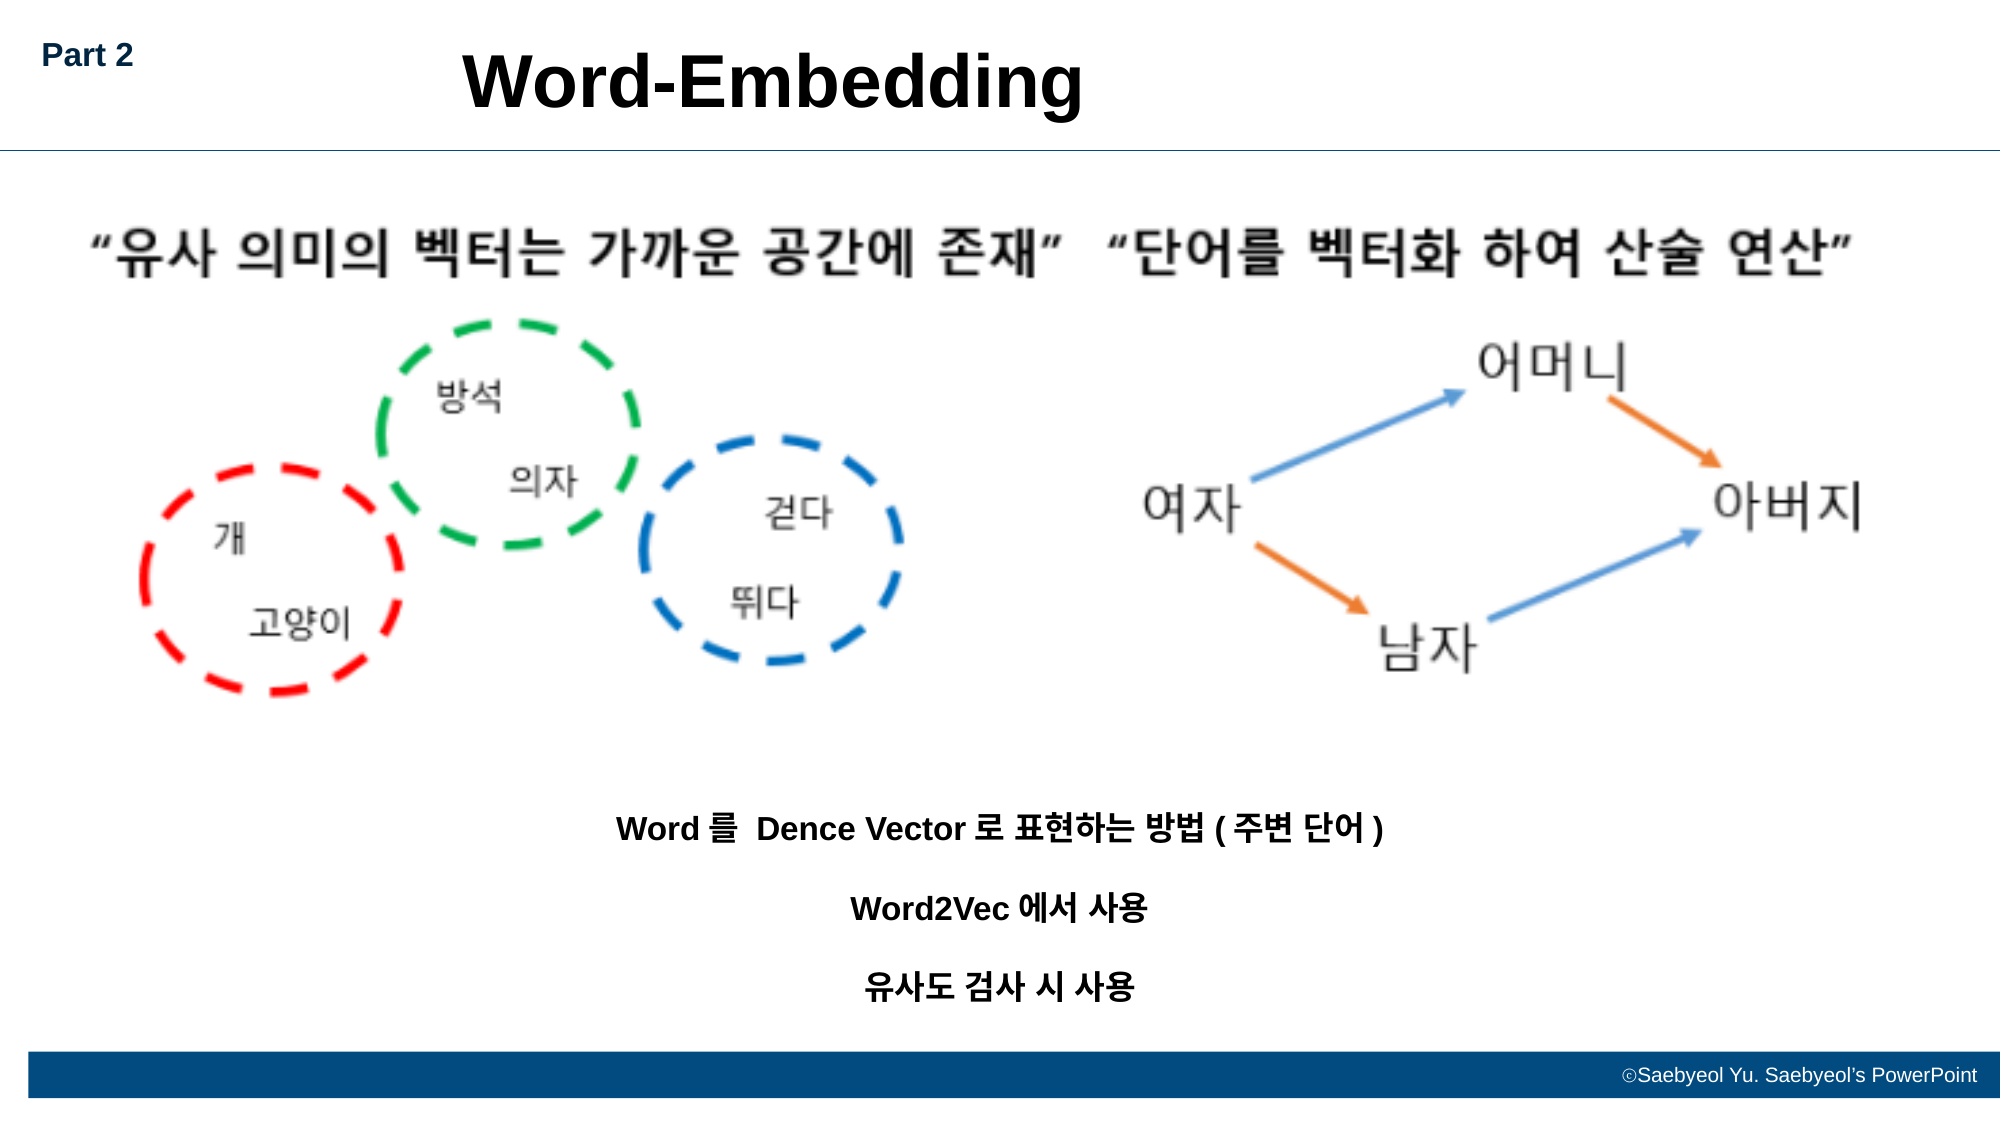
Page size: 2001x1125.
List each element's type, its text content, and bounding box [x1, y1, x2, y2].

picture [75, 200, 1892, 737]
text_box Word를 Dence Vector로 표현하는 방법(주변 단어) Word2Vec에서 사용 유사도 검사 시 사용 [203, 759, 1796, 1125]
text_box Part 2 [26, 26, 164, 81]
text_box Word-Embedding [164, 25, 1385, 131]
